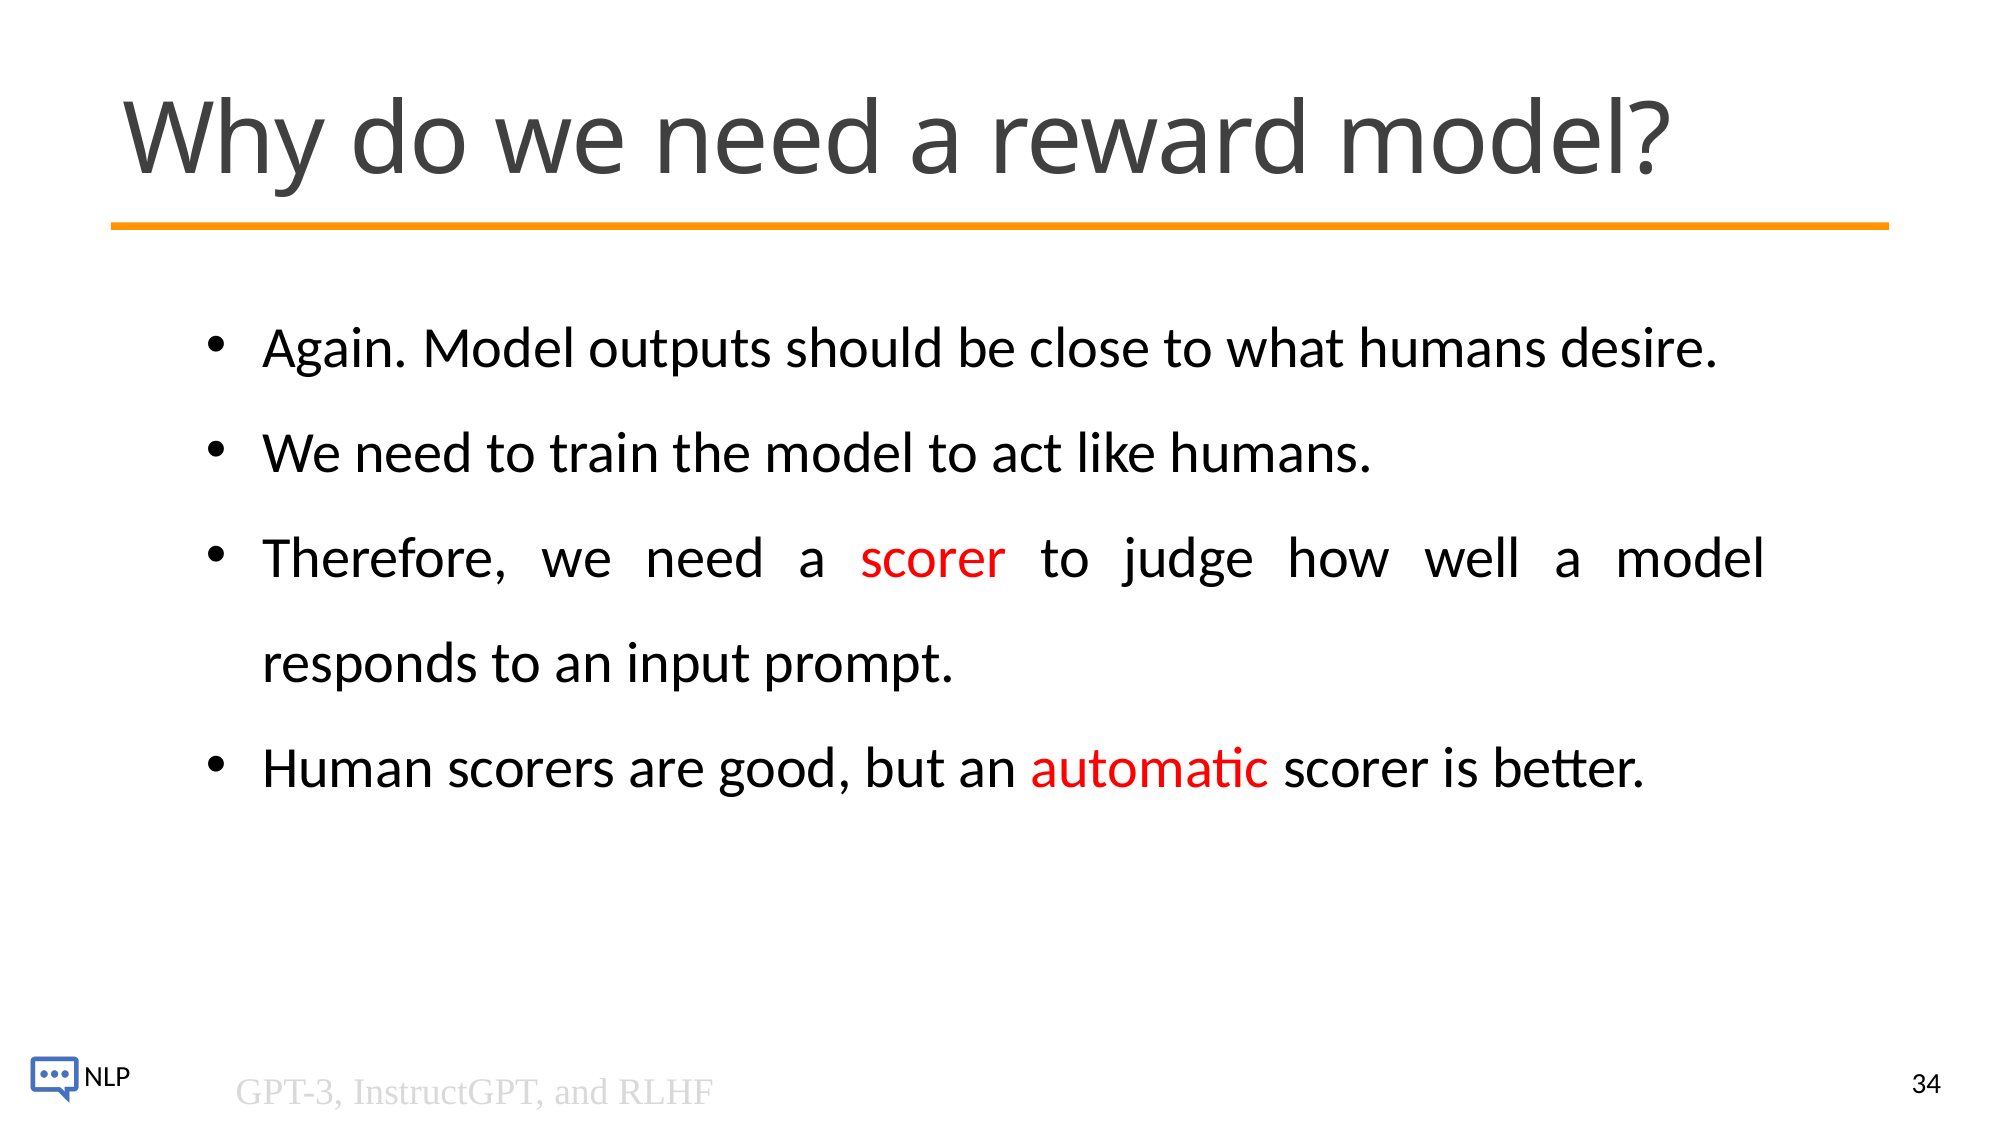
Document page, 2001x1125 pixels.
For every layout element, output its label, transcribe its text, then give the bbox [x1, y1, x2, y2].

picture [23, 1047, 86, 1110]
text_box Again. Model outputs should be close to what humans desire. We need to train the model to act like humans. Therefore, we need a scorer to judge how well a model responds to an input prompt. Human scorers are good, but an automatic scorer is better. [191, 266, 1781, 806]
slide_number 34 [1740, 1052, 1957, 1113]
title Why do we need a reward model? [107, 58, 1899, 228]
text_box GPT-3, InstructGPT, and RLHF [220, 1059, 1263, 1120]
